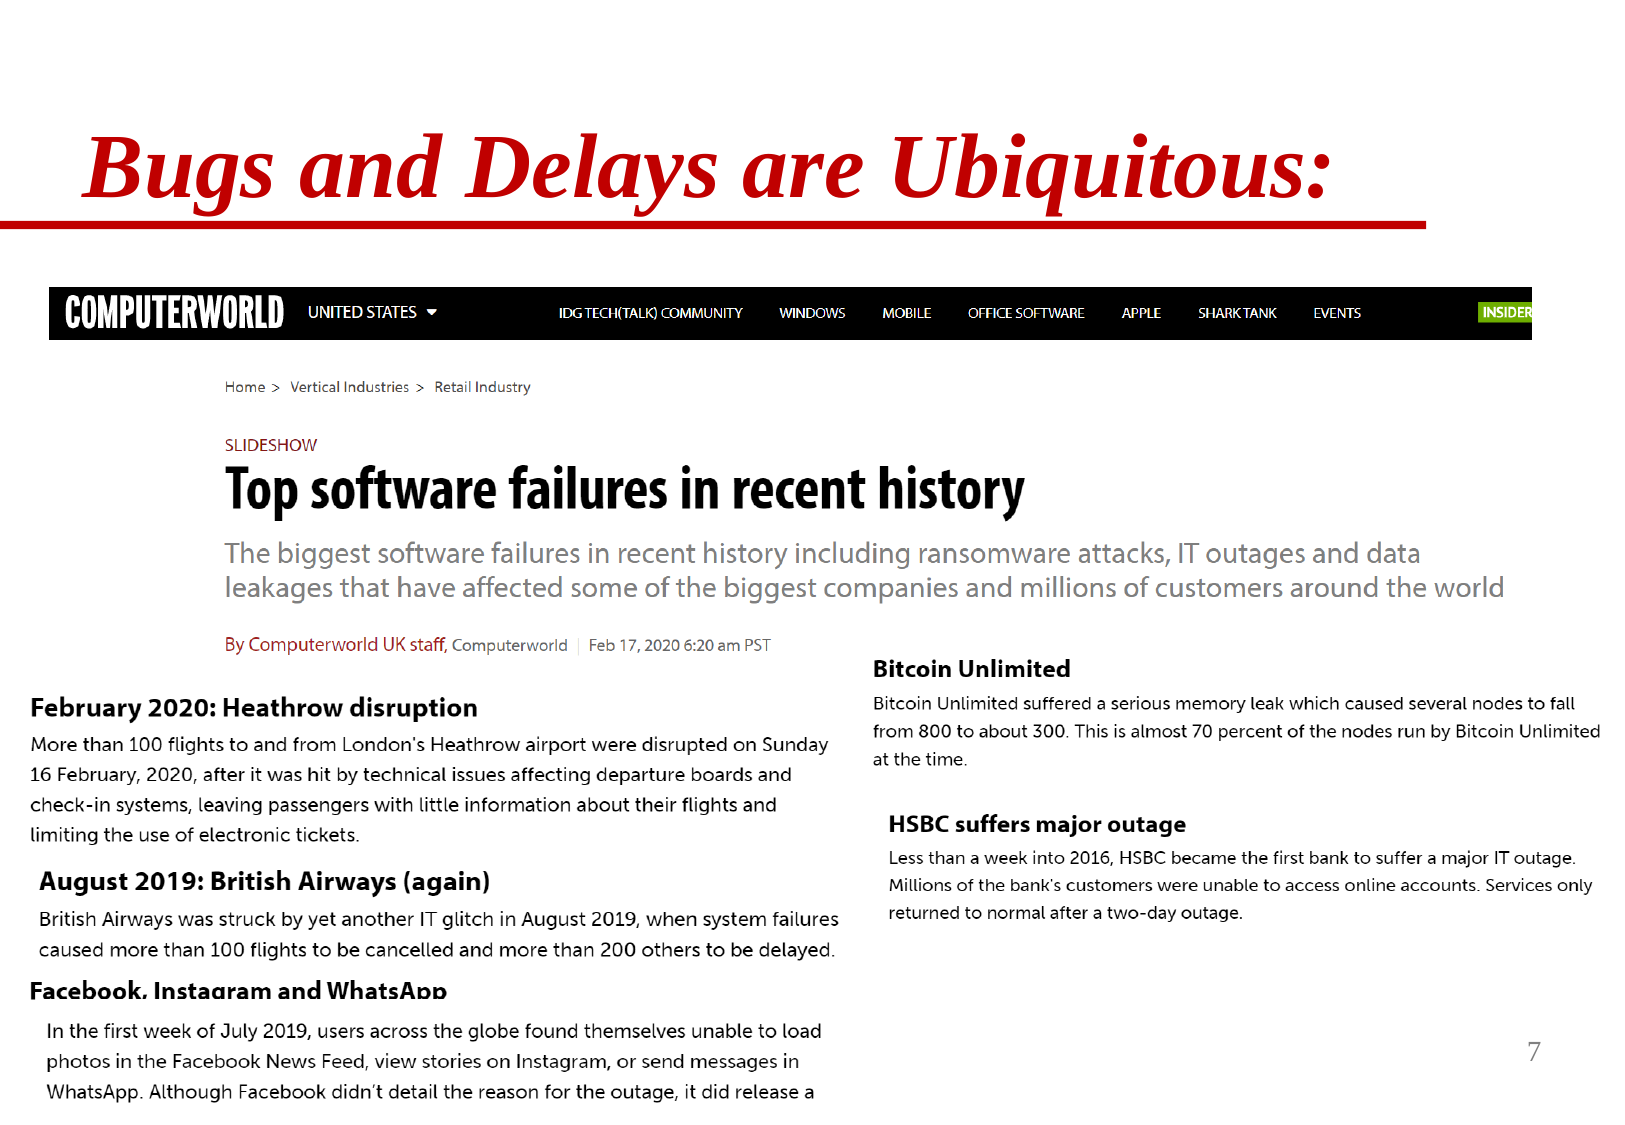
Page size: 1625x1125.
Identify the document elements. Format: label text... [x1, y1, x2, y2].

picture [859, 644, 1620, 783]
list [49, 287, 1533, 685]
picture [870, 799, 1615, 939]
title Bugs and Delays are Ubiquitous: [67, 43, 1550, 225]
picture [0, 672, 868, 1113]
slide_number 7 [1218, 1012, 1557, 1088]
